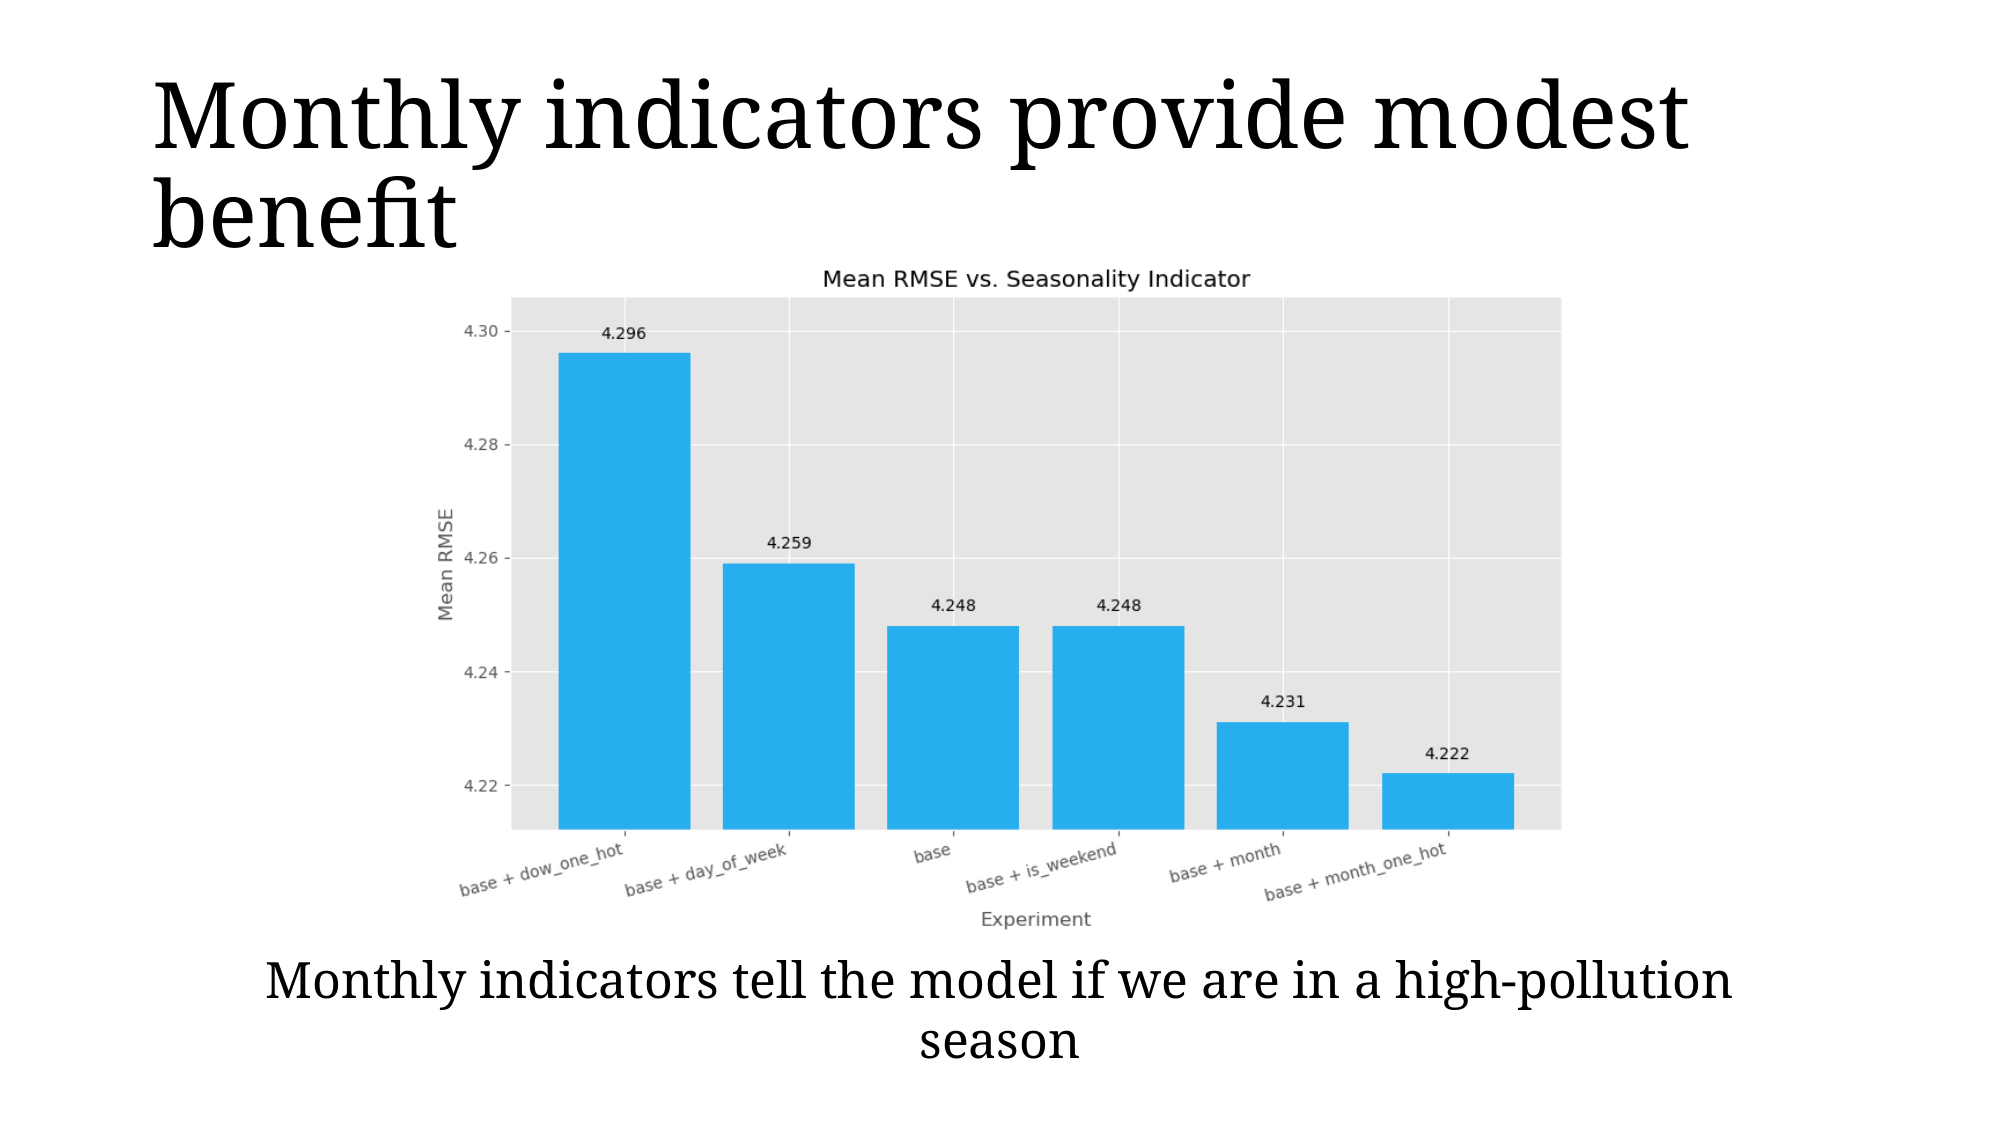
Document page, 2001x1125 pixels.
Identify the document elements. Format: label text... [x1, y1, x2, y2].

picture [428, 258, 1572, 942]
text_box Monthly indicators tell the model if we are in a high-pollution season [180, 941, 1820, 1076]
title Monthly indicators provide modest benefit [137, 59, 1863, 278]
